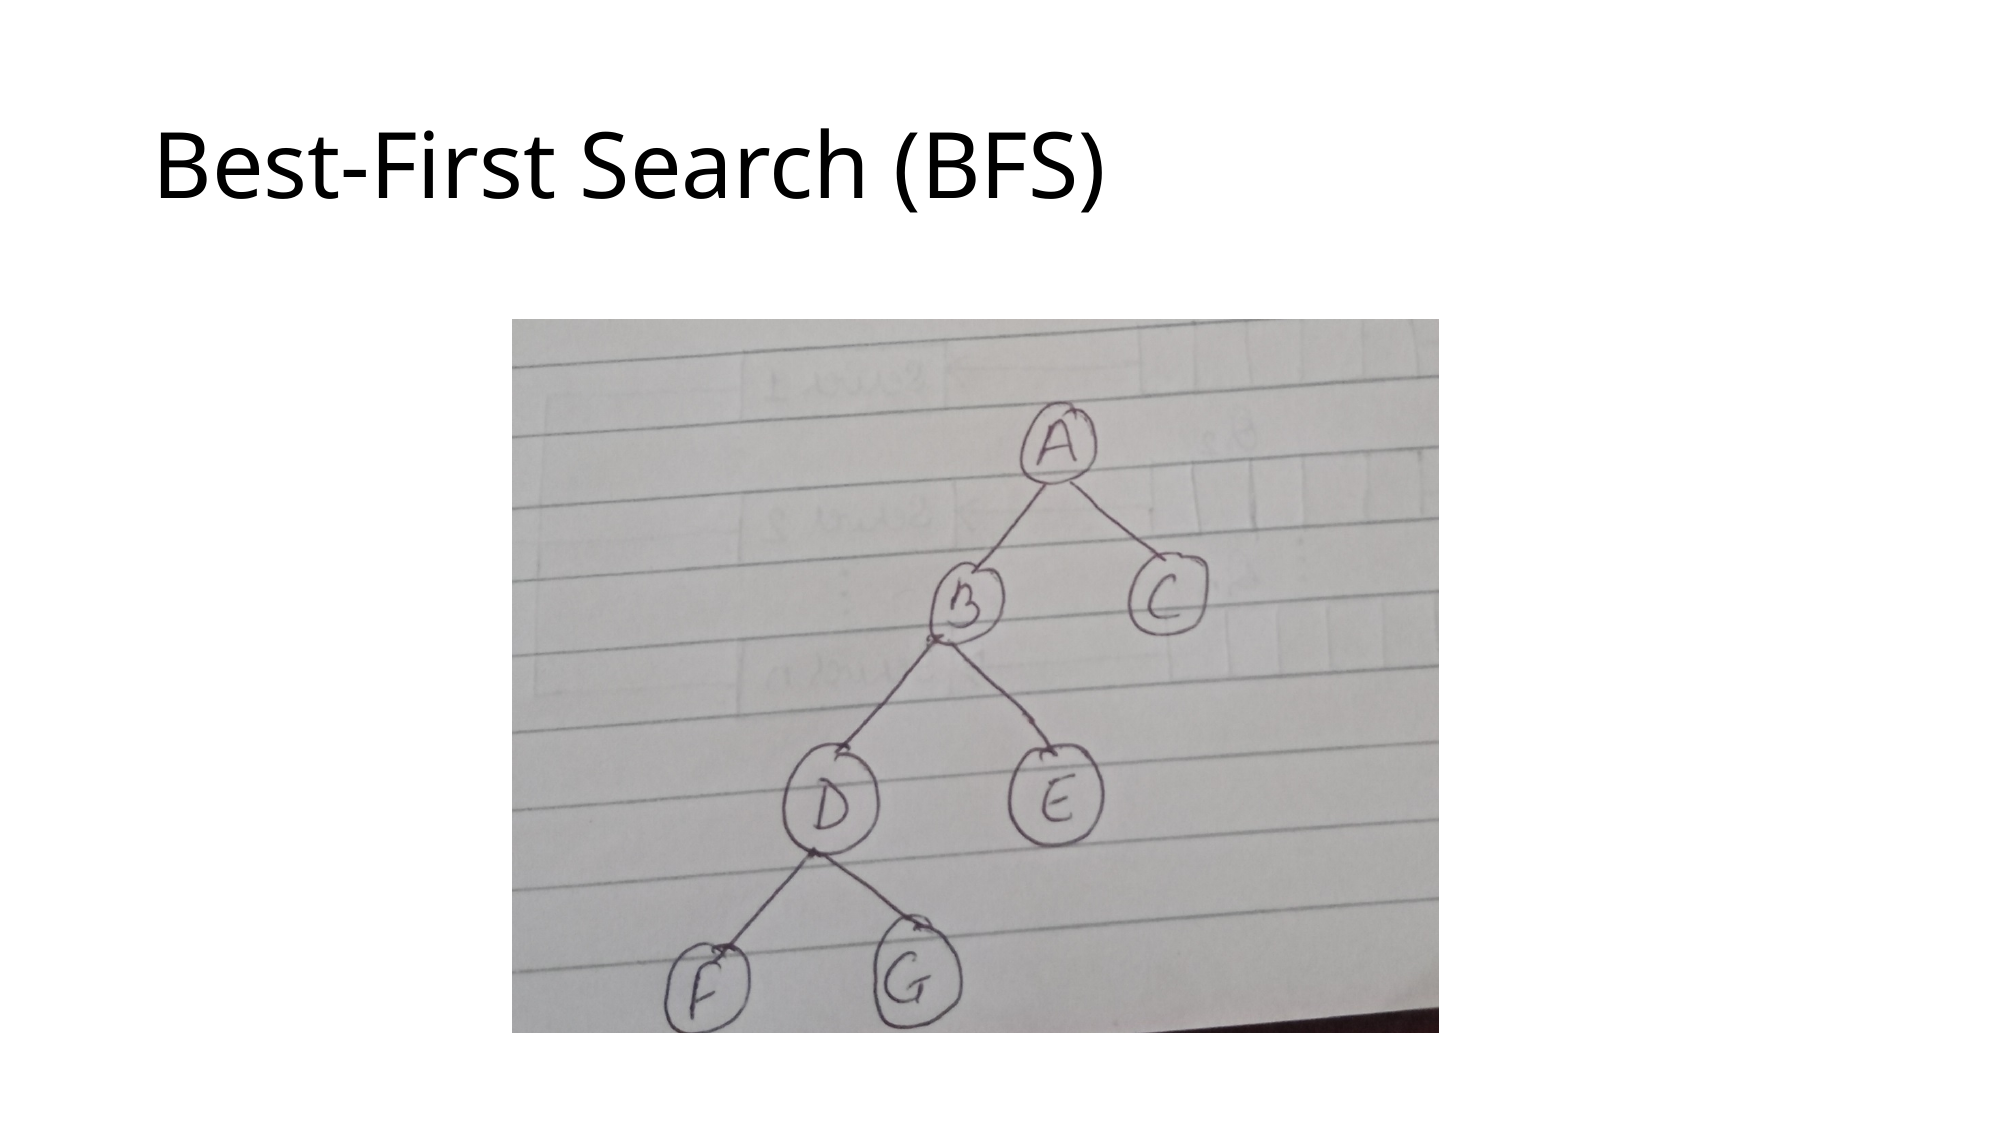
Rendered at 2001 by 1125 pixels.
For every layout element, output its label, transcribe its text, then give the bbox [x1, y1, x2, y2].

title Best-First Search (BFS) [137, 59, 1863, 278]
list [512, 319, 1439, 1034]
